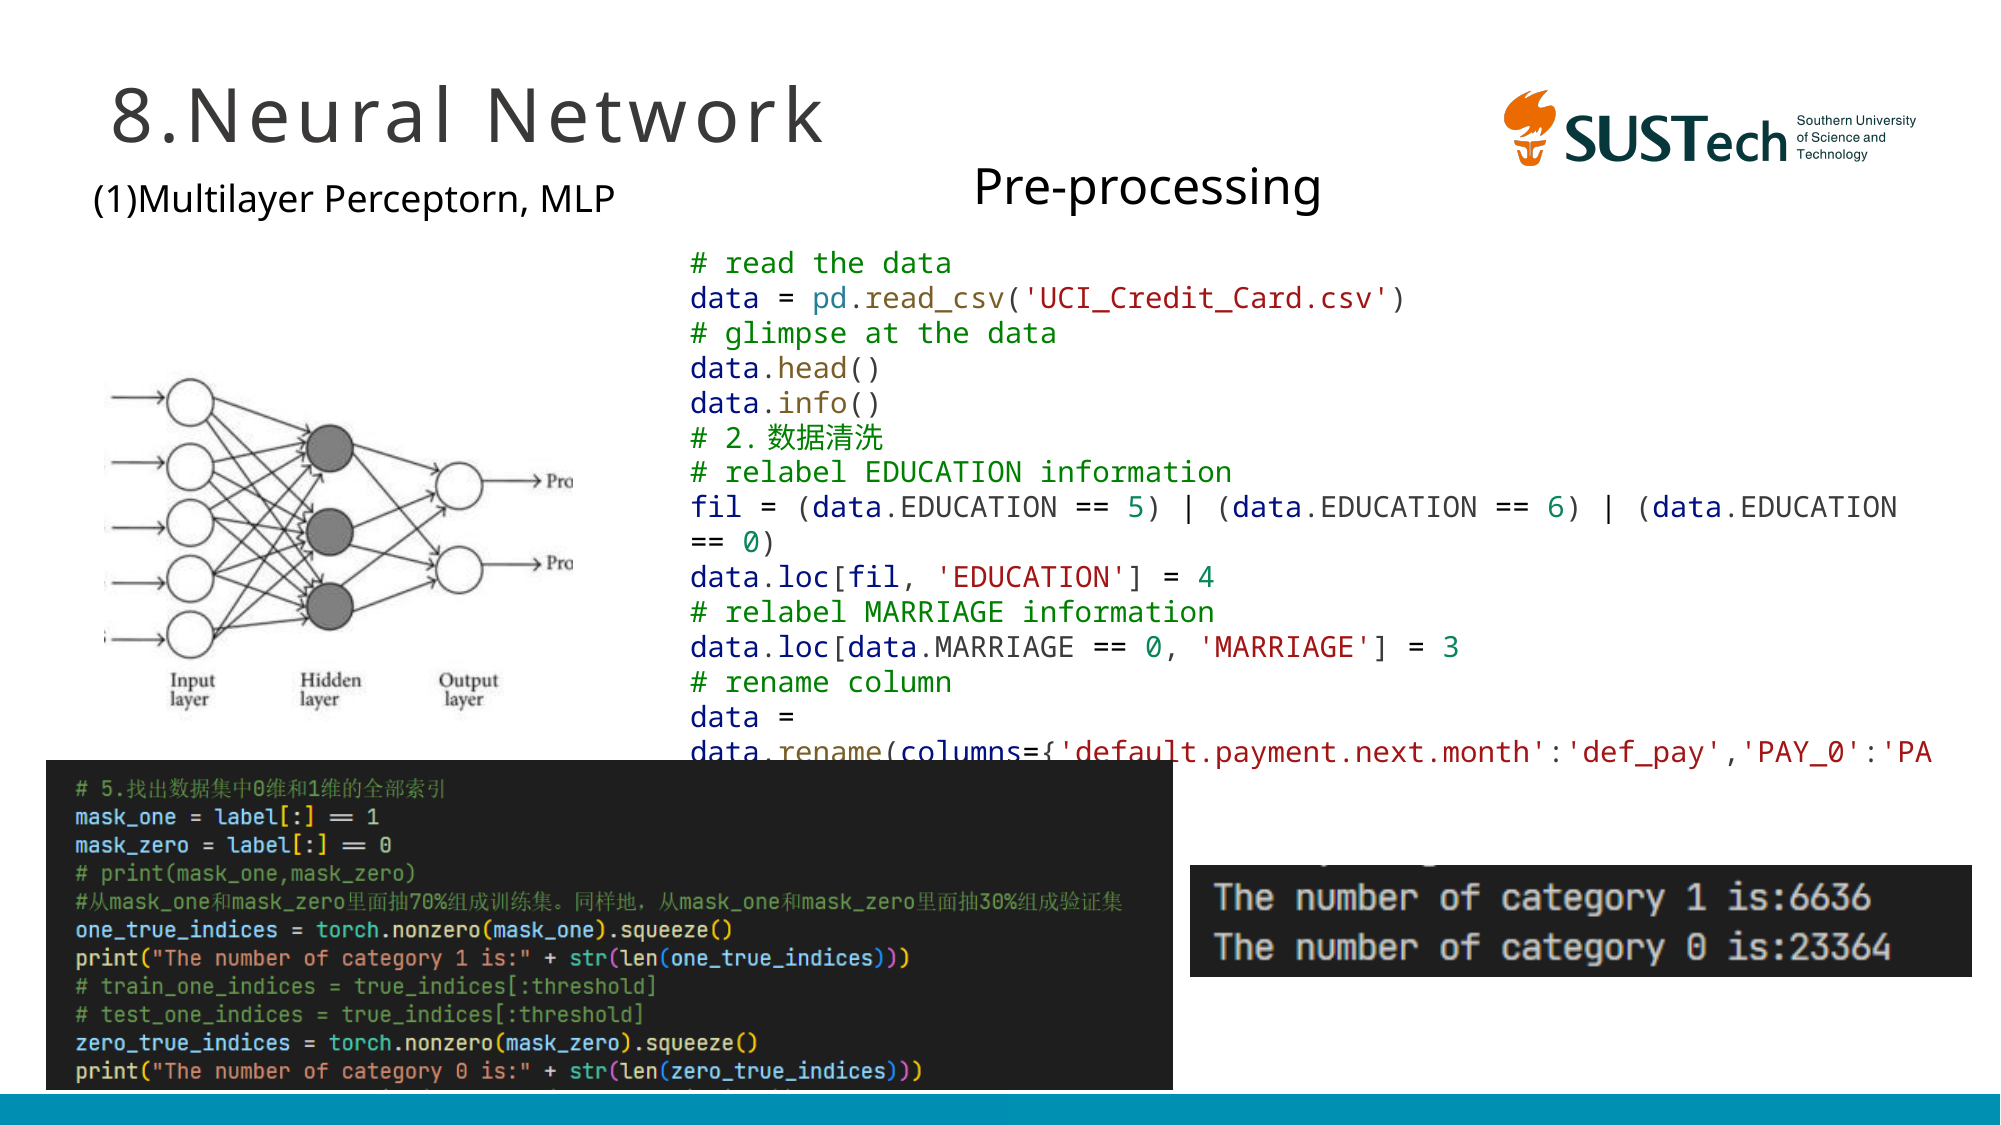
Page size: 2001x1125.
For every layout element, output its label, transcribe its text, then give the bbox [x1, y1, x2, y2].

text_box (1)Multilayer Perceptorn, MLP [68, 168, 741, 228]
text_box # read the data data = pd.read_csv('UCI_Credit_Card.csv') # glimpse at the data data.head() data.info() # 2.数据清洗 # relabel EDUCATION information fil = (data.EDUCATION == 5) | (data.EDUCATION == 6) | (data.EDUCATION == 0) data.loc[fil, 'EDUCATION'] = 4 # relabel MARRIAGE information data.loc[data.MARRIAGE == 0, 'MARRIAGE'] = 3 # rename column data = data.rename(columns={'default.payment.next.month':'def_pay','PAY_0':'PAY_1'}) [675, 236, 1959, 811]
picture [1190, 865, 1972, 977]
picture [1504, 90, 1916, 166]
text_box Pre-processing [812, 147, 1485, 222]
picture [45, 760, 1173, 1090]
picture [104, 358, 573, 734]
text_box [0, 1094, 2000, 1125]
text_box 8.Neural Network [95, 59, 840, 165]
